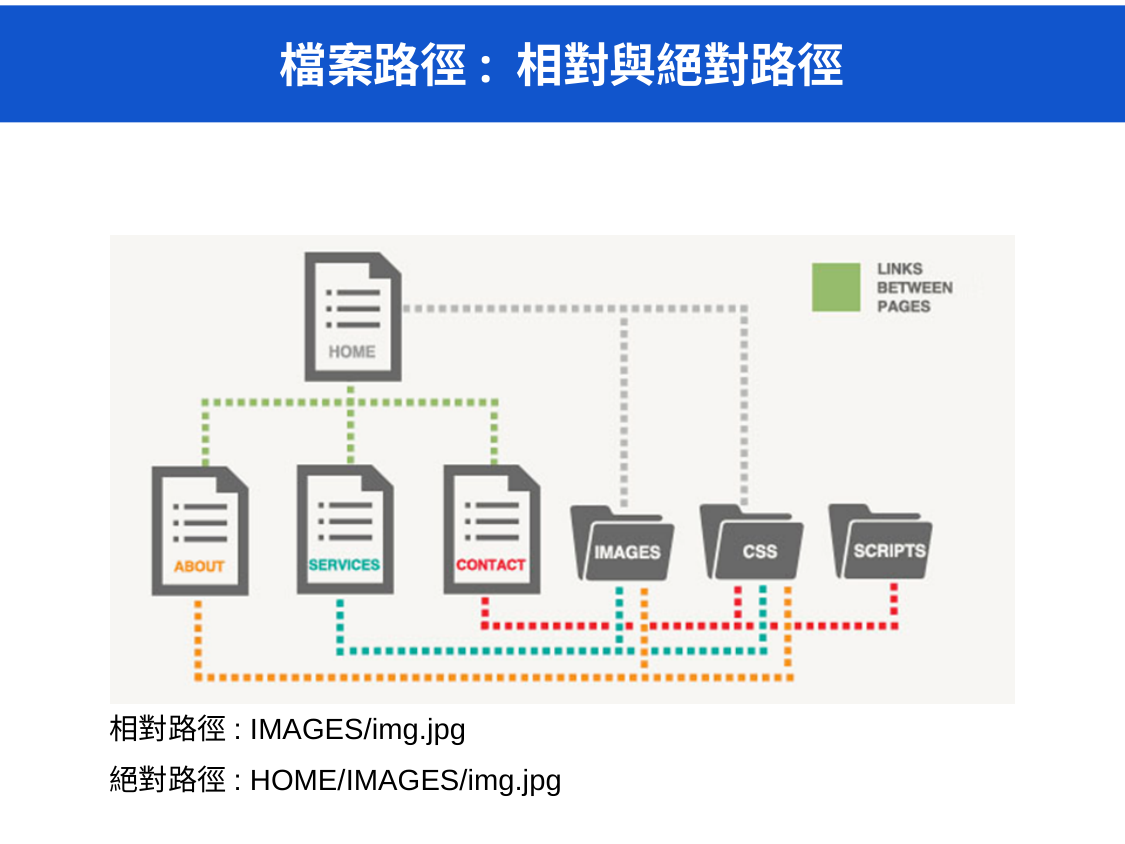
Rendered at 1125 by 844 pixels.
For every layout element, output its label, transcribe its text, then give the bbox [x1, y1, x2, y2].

text_box 絕對路徑: HOME/IMAGES/img.jpg [94, 753, 578, 804]
picture [109, 235, 1016, 704]
text_box 相對路徑: IMAGES/img.jpg [94, 703, 483, 753]
title 檔案路徑: 相對與絕對路徑 [0, 5, 1125, 123]
